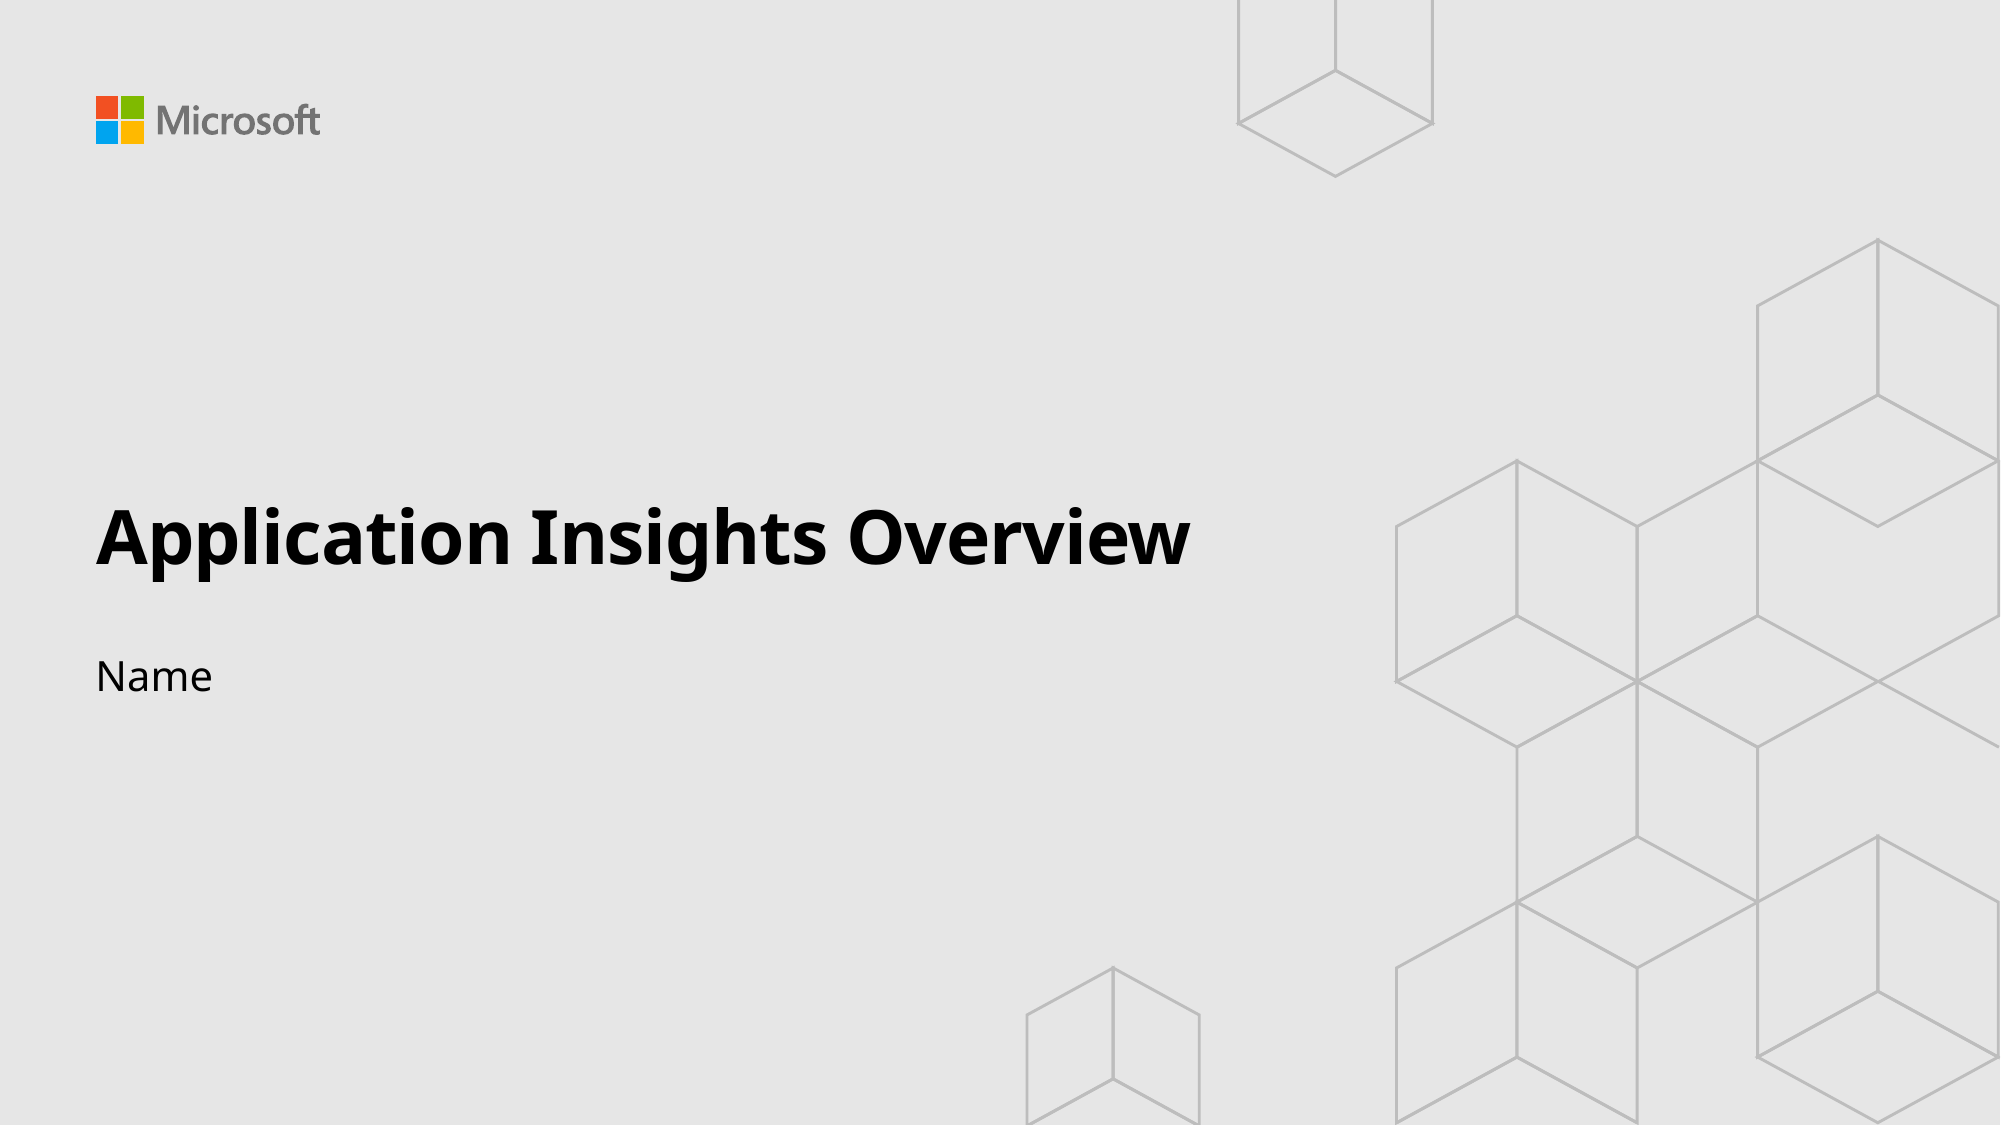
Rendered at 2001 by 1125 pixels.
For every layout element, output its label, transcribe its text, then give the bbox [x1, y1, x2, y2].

list Name [95, 650, 1071, 701]
title Application Insights Overview [96, 488, 1193, 580]
